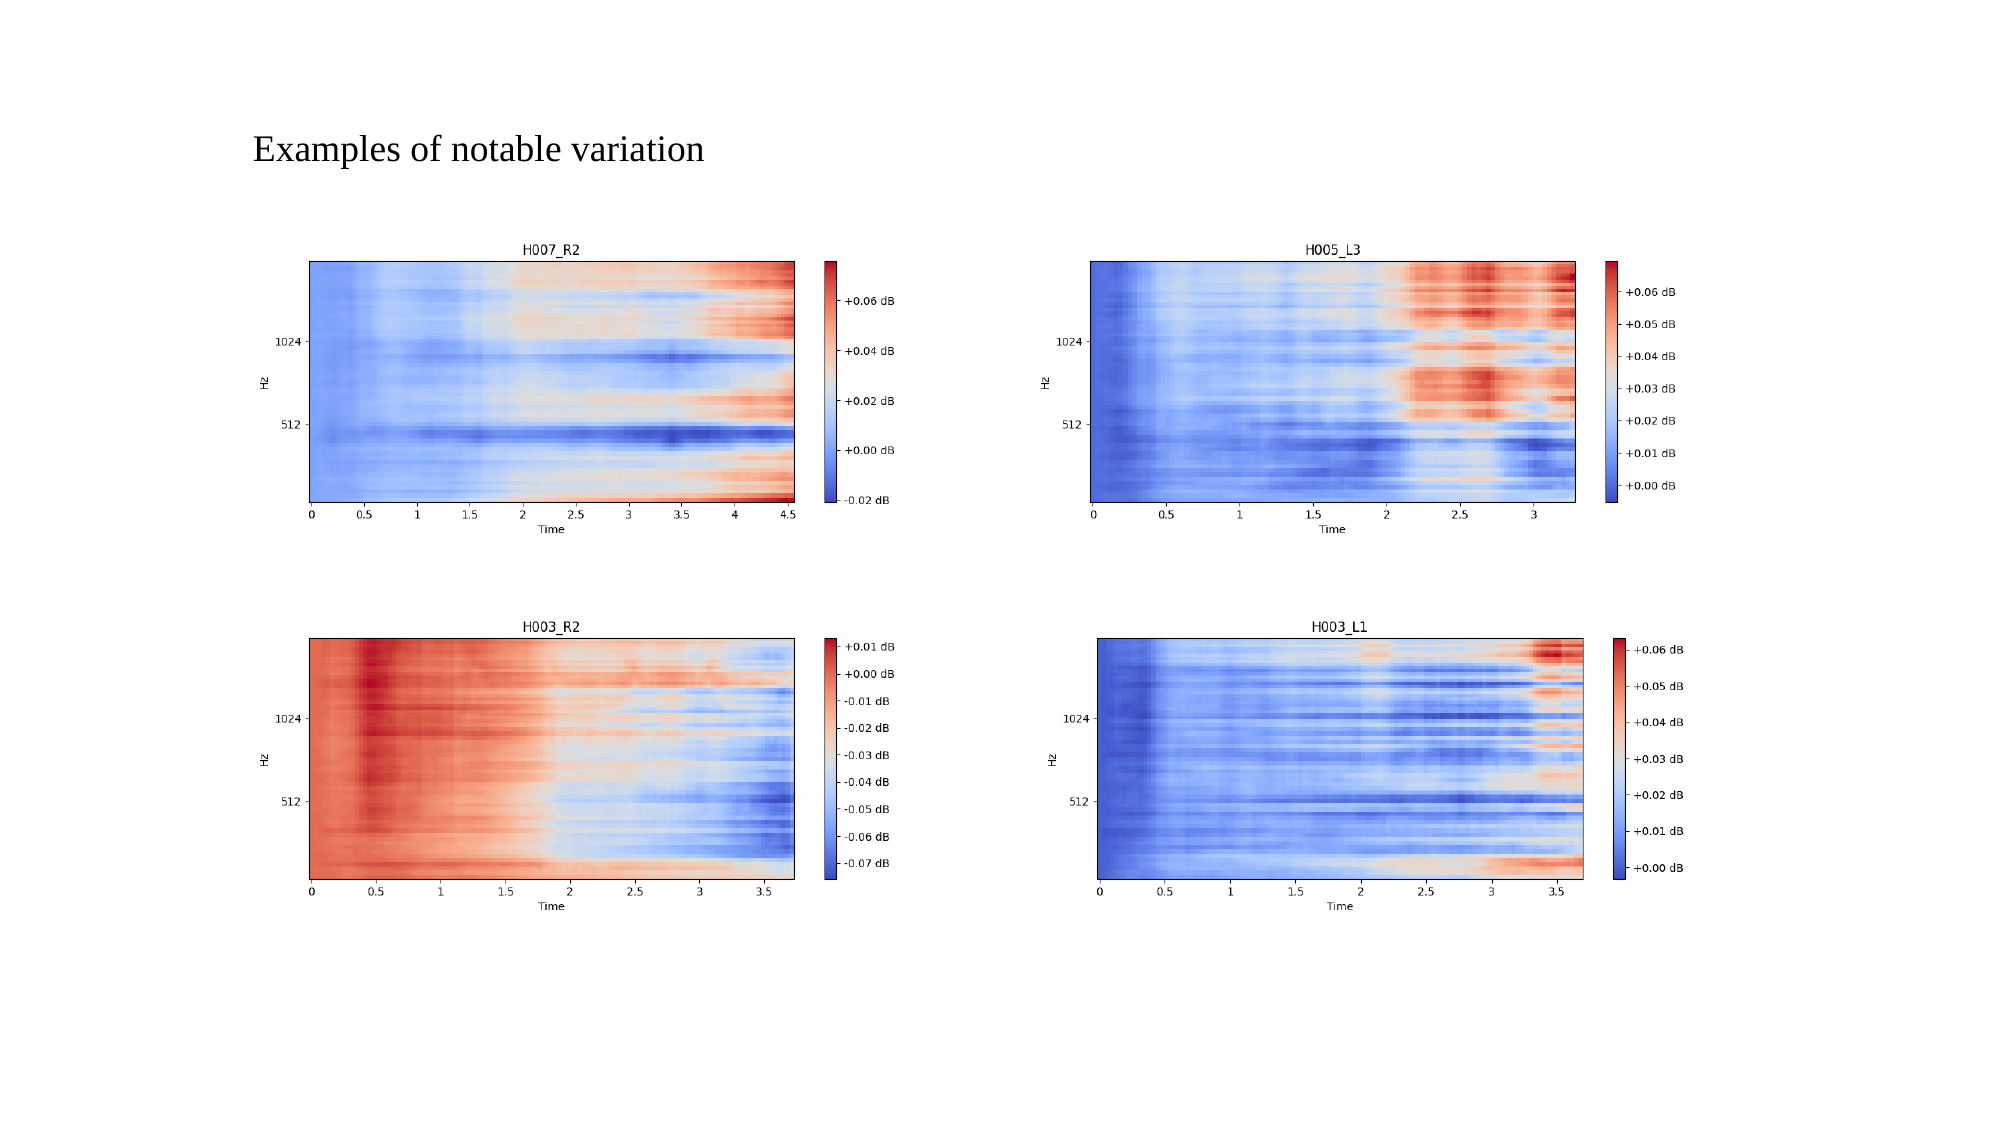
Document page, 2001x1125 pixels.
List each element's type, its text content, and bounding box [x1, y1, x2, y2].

picture [999, 599, 1782, 914]
text_box Examples of notable variation [238, 116, 1298, 177]
picture [210, 599, 994, 914]
picture [210, 222, 1775, 537]
